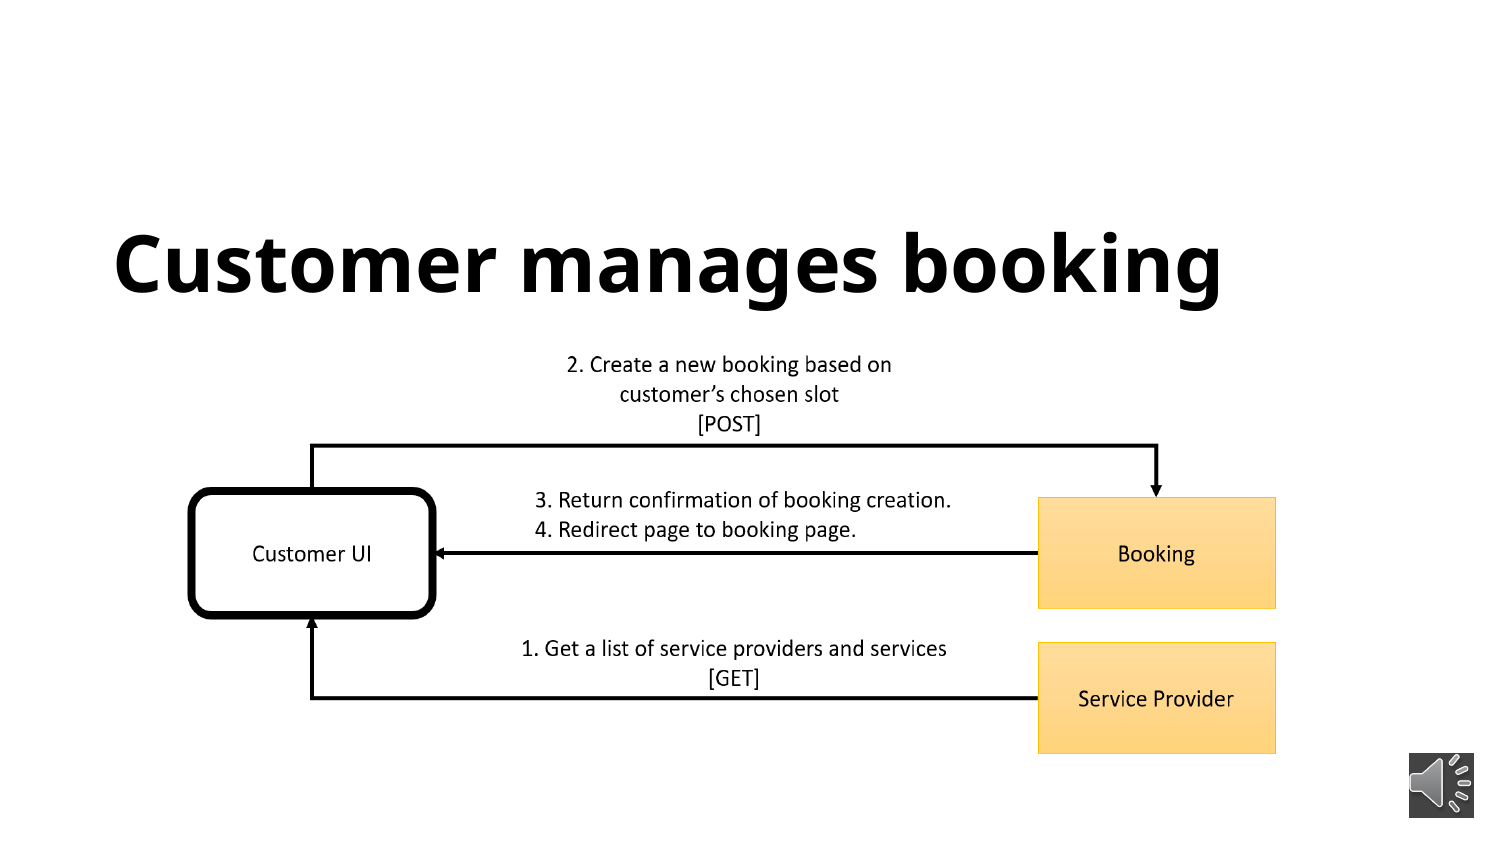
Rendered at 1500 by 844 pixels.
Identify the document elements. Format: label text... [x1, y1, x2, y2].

title Customer manages booking [97, 198, 1361, 337]
picture [97, 350, 1361, 761]
slide_number 6 [1389, 764, 1480, 830]
picture [1408, 751, 1476, 819]
